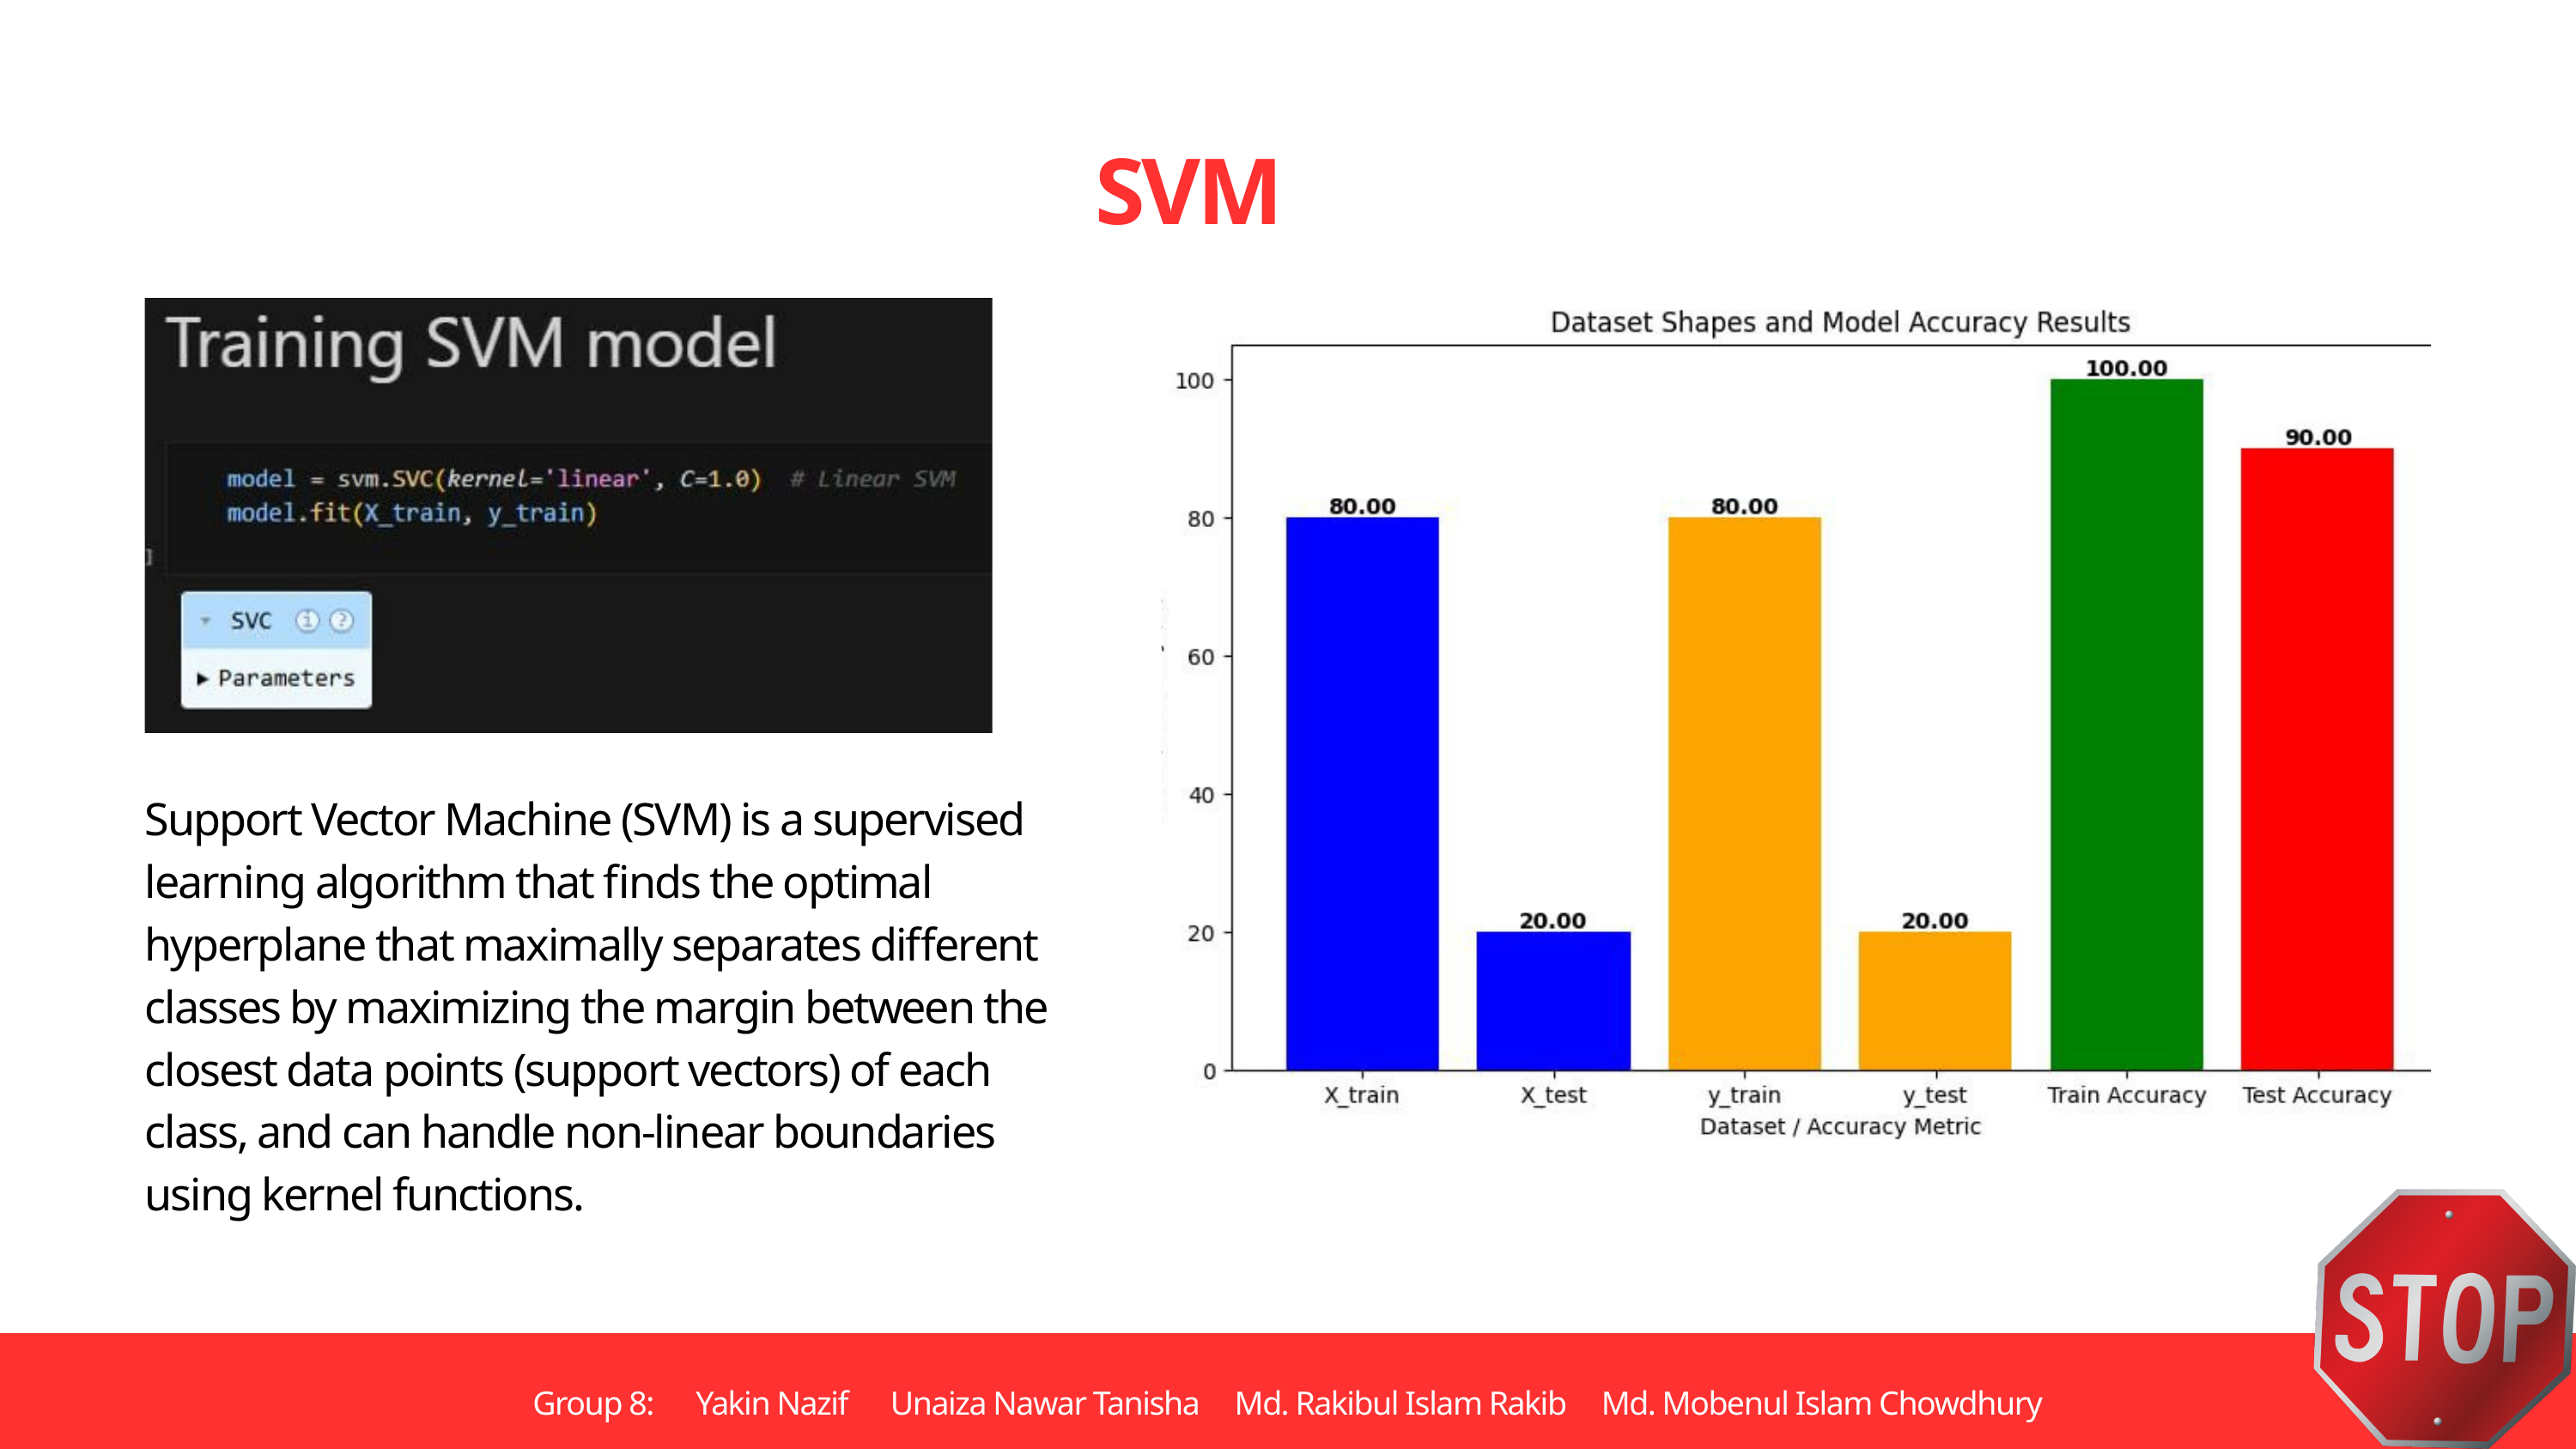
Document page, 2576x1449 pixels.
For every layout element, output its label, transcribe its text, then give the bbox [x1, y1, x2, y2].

text_box [1161, 298, 2432, 1150]
text_box SVM [1059, 115, 1320, 243]
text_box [0, 1189, 2576, 1449]
text_box [144, 298, 993, 733]
text_box Support Vector Machine (SVM) is a supervised learning algorithm that finds the optimal hyperplane that maximally separates different classes by maximizing the margin between the closest data points (support vectors) of each class, and can handle non-linear boundaries using kernel functions. [144, 782, 1072, 1186]
